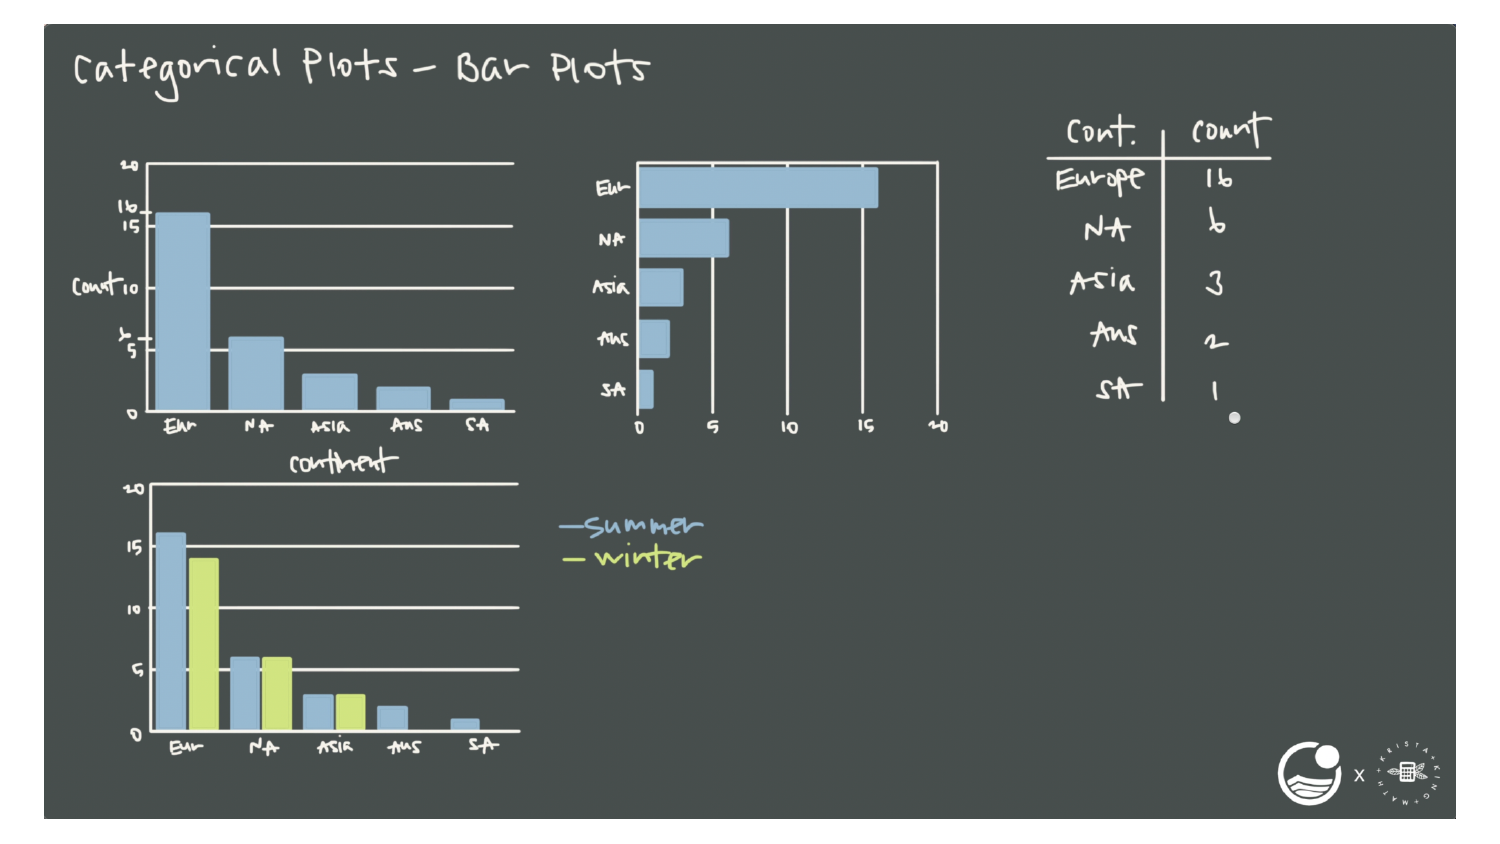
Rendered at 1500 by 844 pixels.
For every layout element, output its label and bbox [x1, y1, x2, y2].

picture [44, 24, 1456, 819]
